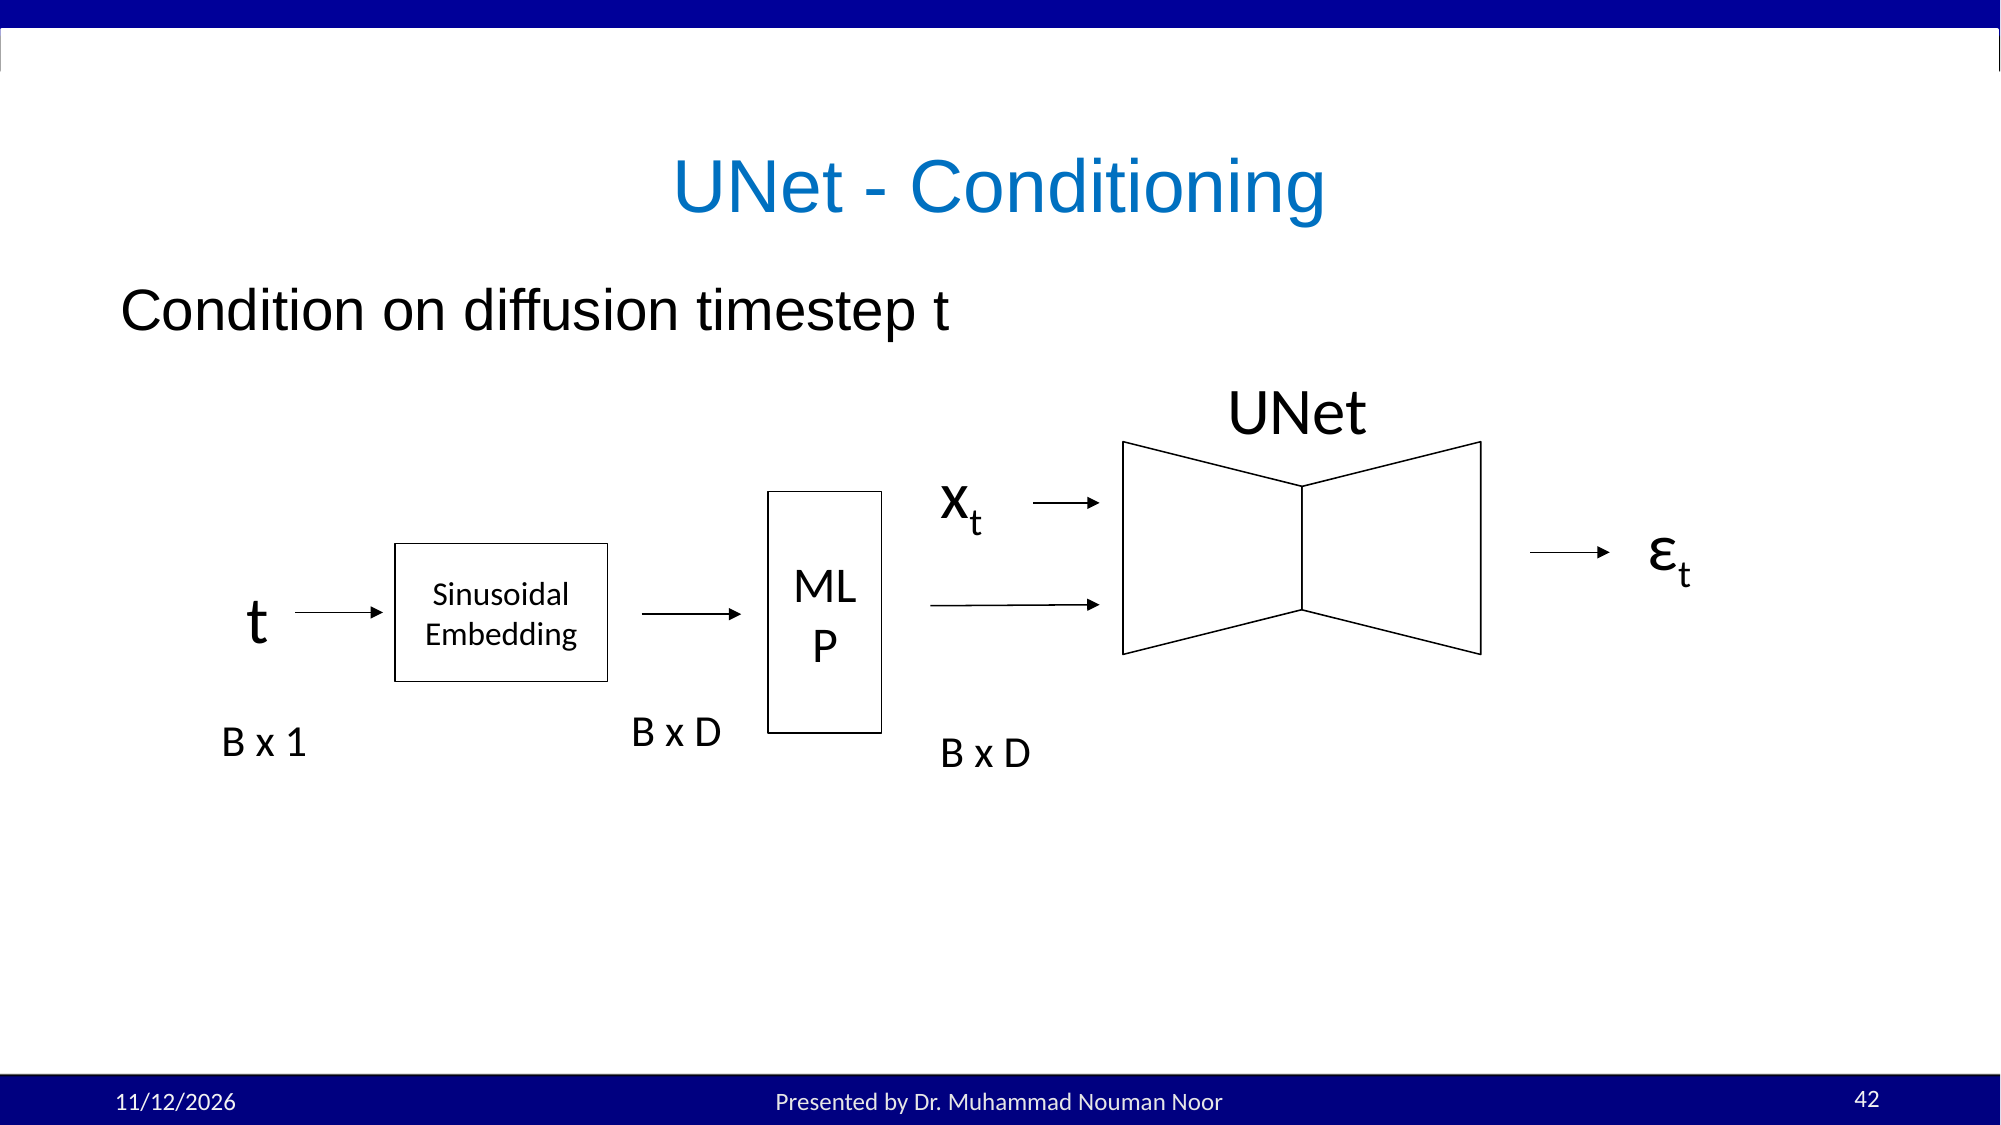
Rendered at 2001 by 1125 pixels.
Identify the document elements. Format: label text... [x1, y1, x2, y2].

text_box B x D [920, 703, 1081, 815]
text_box εt [1627, 483, 1741, 596]
picture [0, 0, 2001, 1125]
text_box B x 1 [201, 691, 362, 804]
text_box xt [920, 431, 1034, 544]
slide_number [99, 1062, 567, 1125]
text_box t [226, 556, 308, 669]
title UNet - Conditioning [99, 99, 1900, 238]
text_box MLP [768, 491, 882, 734]
text_box [1301, 460, 1481, 655]
list Condition on diffusion timestep t [99, 262, 1900, 1005]
text_box UNet [1207, 348, 1549, 460]
slide_number 42 [1433, 1062, 1900, 1125]
text_box [1122, 441, 1301, 655]
footer Presented by Dr. Muhammad Nouman Noor [683, 1062, 1317, 1125]
text_box B x D [611, 681, 772, 793]
text_box Sinusoidal Embedding [394, 543, 608, 682]
